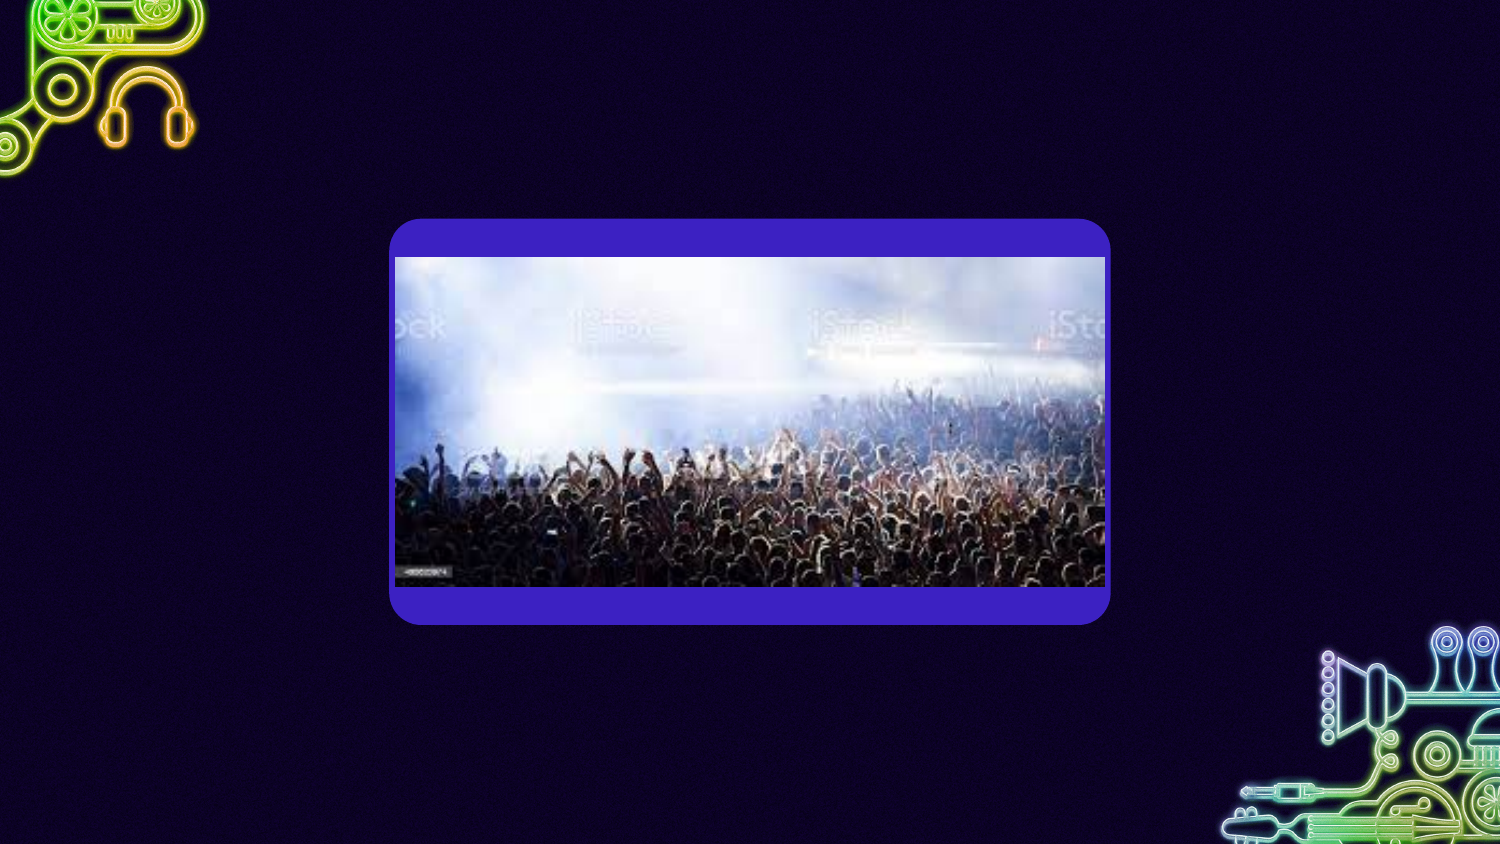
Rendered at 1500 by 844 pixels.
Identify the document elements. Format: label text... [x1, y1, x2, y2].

picture [0, 0, 1500, 844]
text_box Section Break Slide Title [389, 218, 1111, 625]
